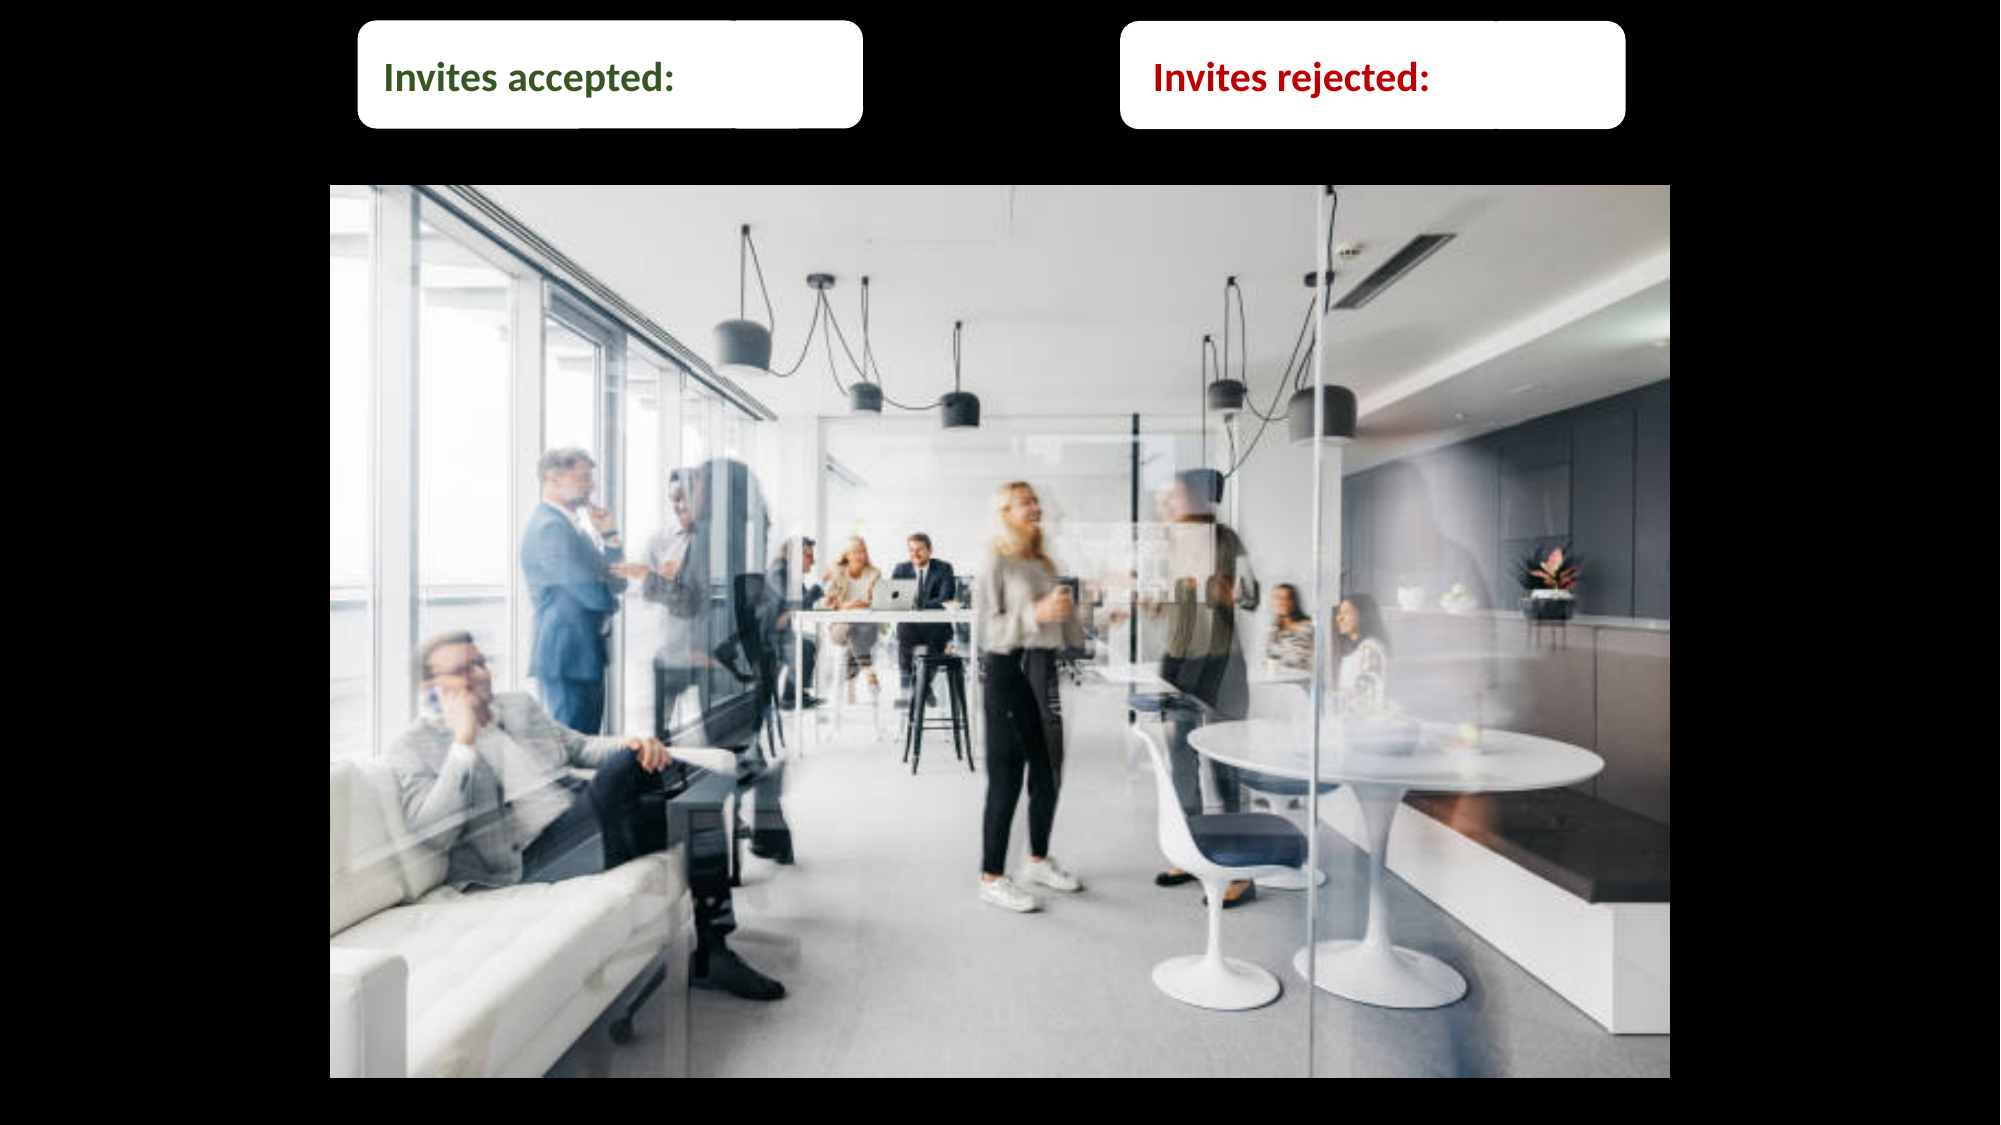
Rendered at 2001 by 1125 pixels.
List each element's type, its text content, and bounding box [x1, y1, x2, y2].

text_box Invites accepted: [357, 20, 733, 129]
text_box [718, 20, 864, 129]
text_box Invites rejected: [1120, 20, 1494, 130]
picture [330, 185, 1670, 1078]
text_box [1481, 20, 1626, 130]
